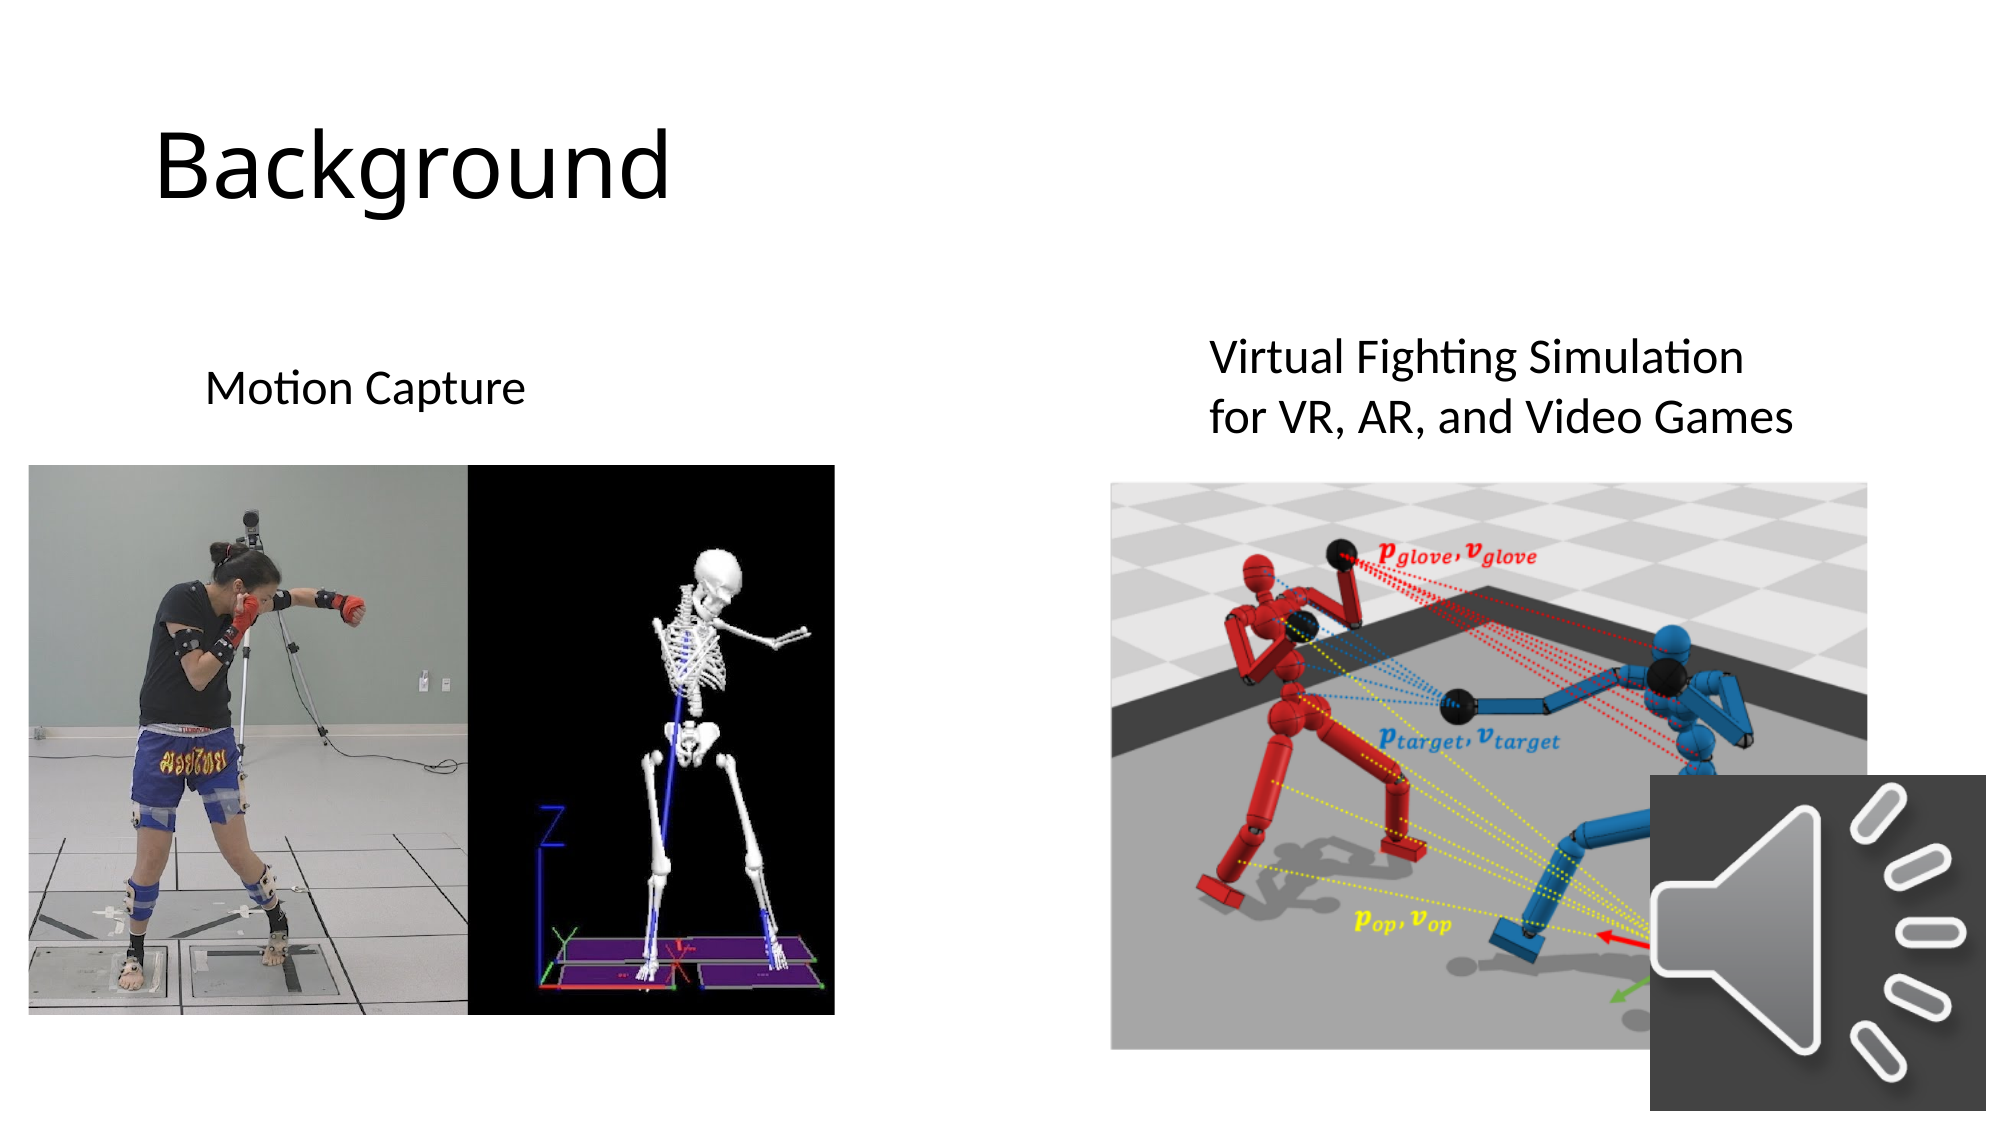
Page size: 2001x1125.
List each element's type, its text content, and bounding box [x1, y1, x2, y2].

picture [1087, 465, 1987, 1112]
picture [28, 465, 835, 1015]
title Background [137, 59, 1863, 278]
text_box Motion Capture [189, 346, 553, 422]
text_box Virtual Fighting Simulation for VR, AR, and Video Games [1194, 316, 1809, 452]
